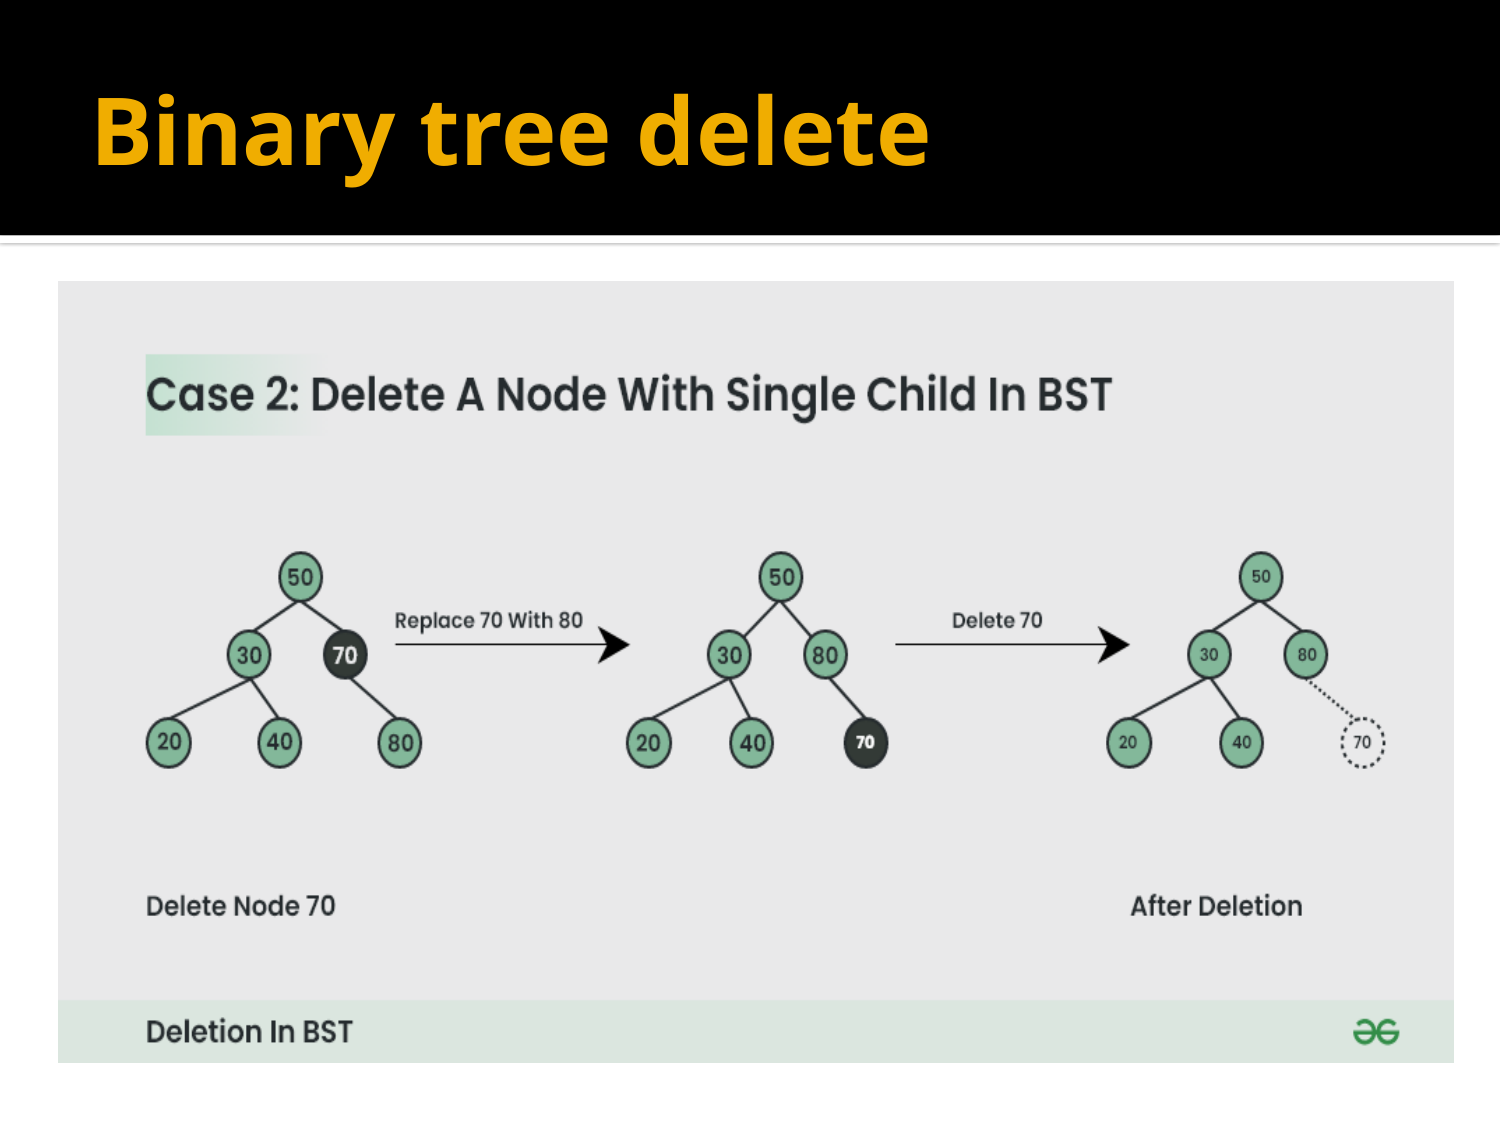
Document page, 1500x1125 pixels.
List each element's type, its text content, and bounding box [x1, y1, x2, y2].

title Binary tree delete [75, 24, 1425, 231]
picture [58, 281, 1454, 1063]
